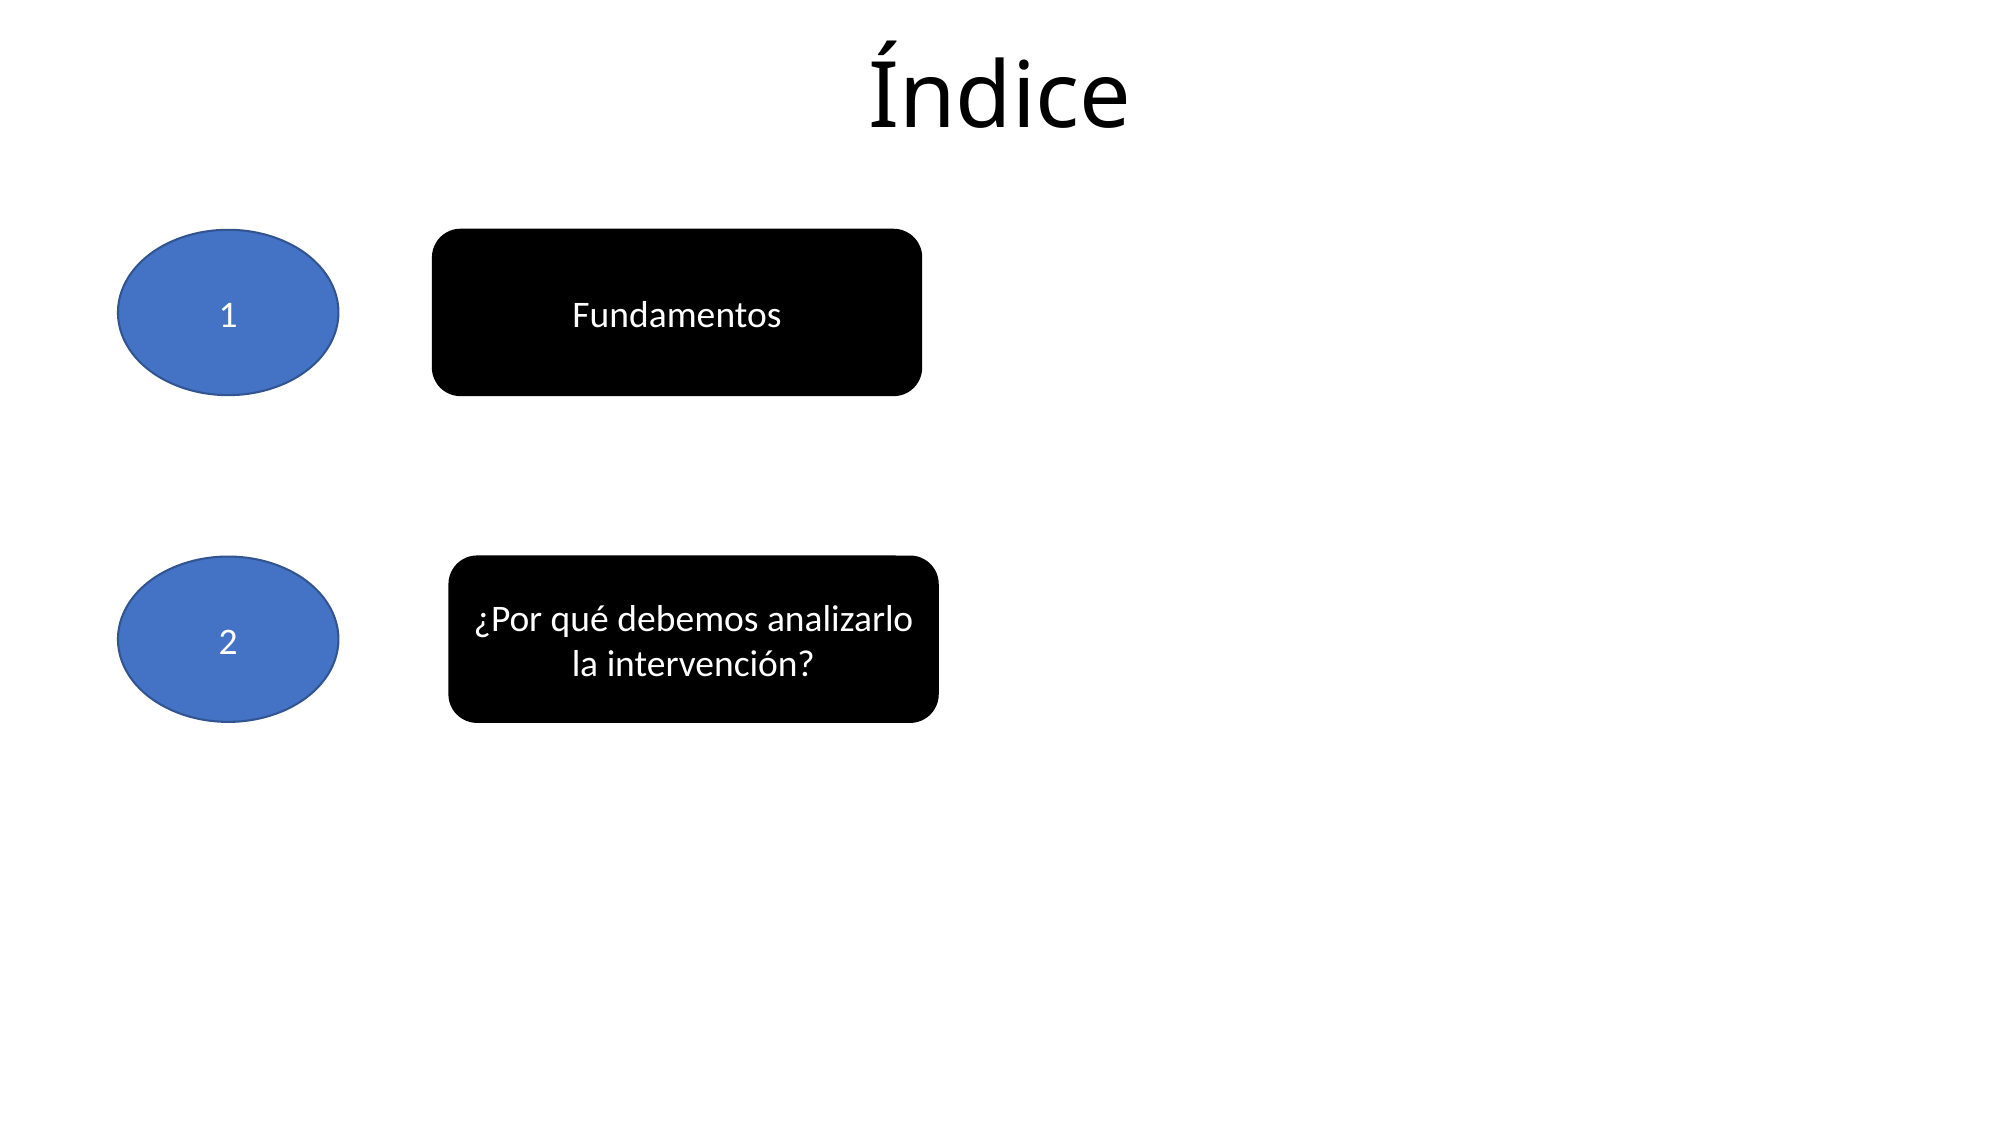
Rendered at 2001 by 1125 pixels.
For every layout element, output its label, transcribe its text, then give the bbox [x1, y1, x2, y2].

text_box ¿Por qué debemos analizarlo la intervención? [448, 555, 939, 723]
text_box 2 [116, 555, 340, 723]
text_box Fundamentos [431, 228, 923, 397]
text_box Índice [99, 9, 1900, 173]
text_box 1 [116, 228, 340, 397]
